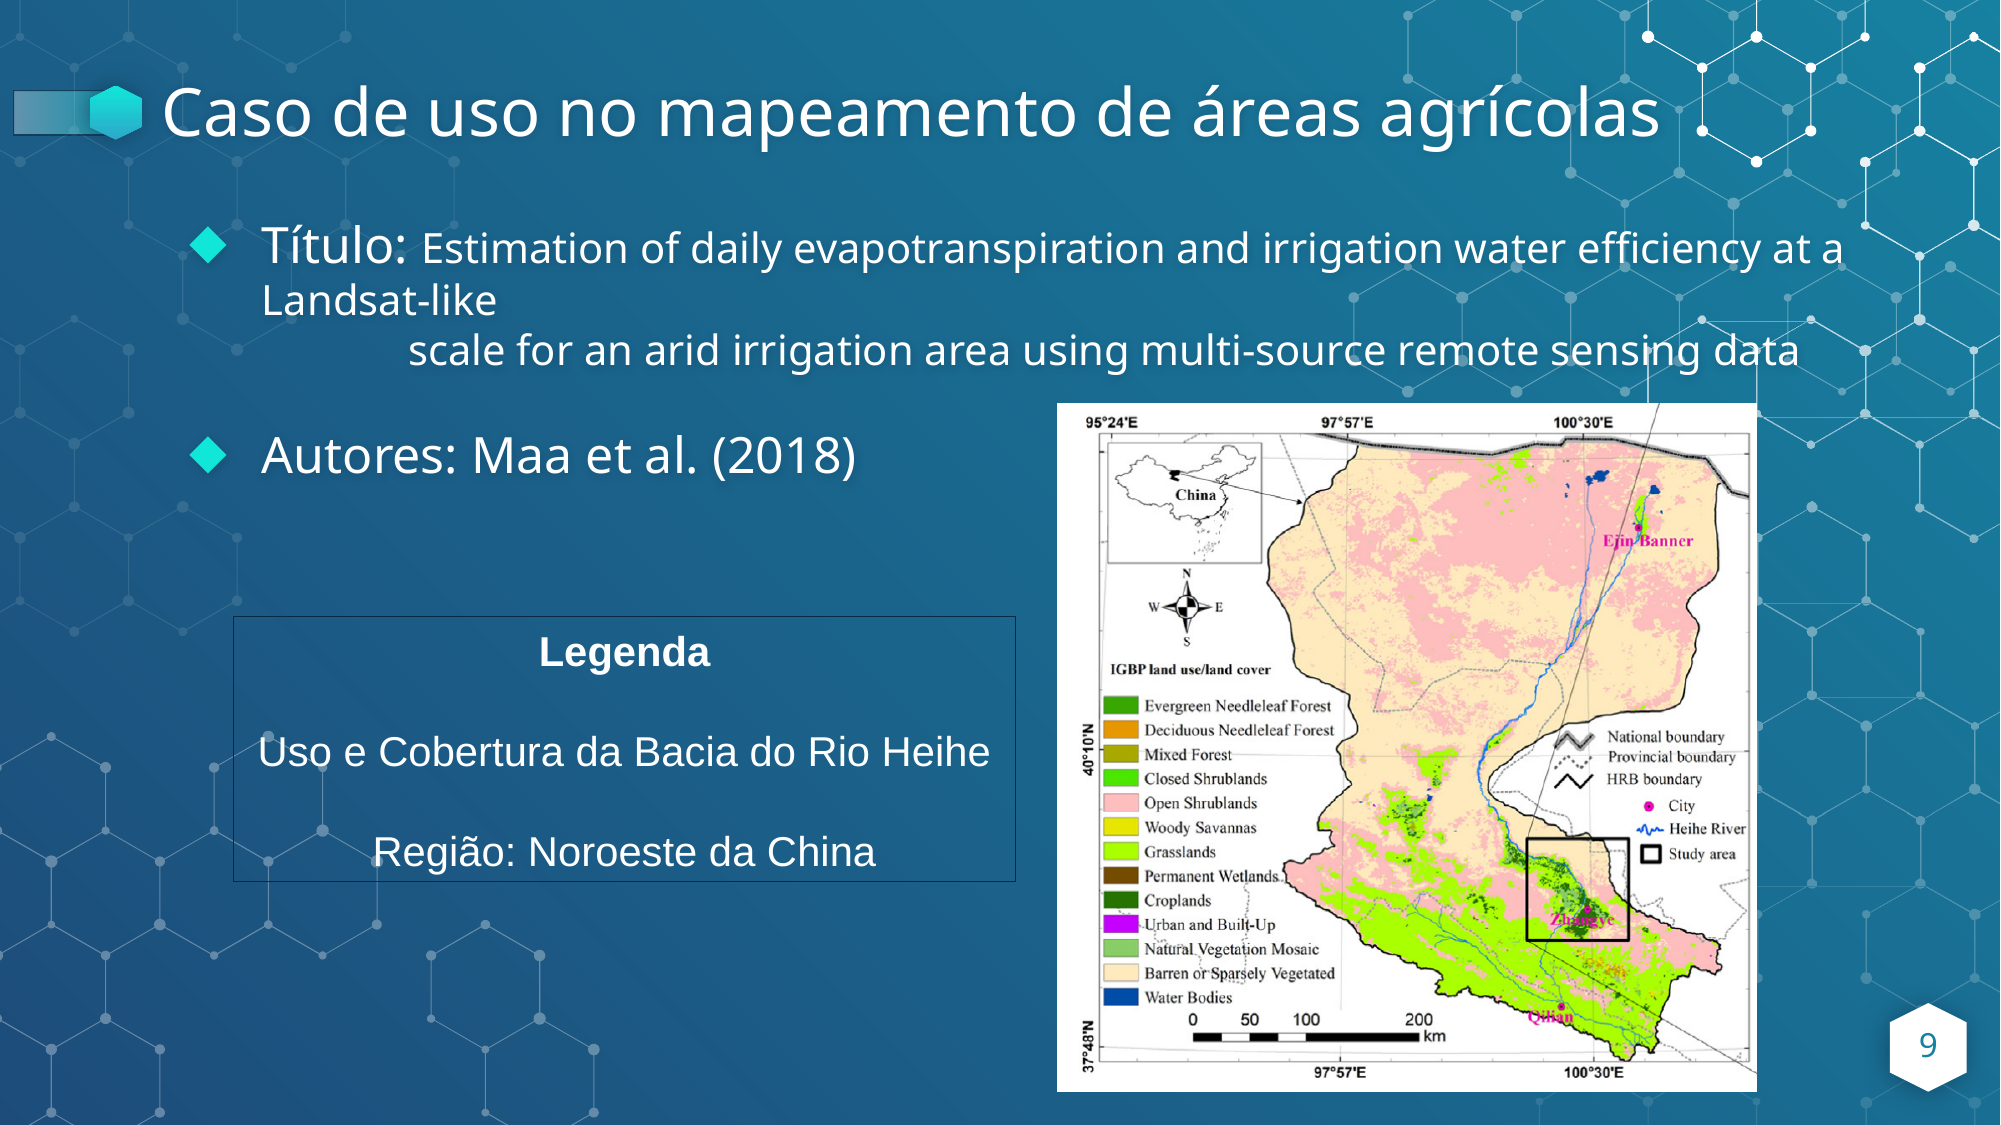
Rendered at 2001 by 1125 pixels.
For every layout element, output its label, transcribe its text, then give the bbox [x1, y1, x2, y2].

text_box Legenda Uso e Cobertura da Bacia do Rio Heihe Região: Noroeste da China [233, 616, 1016, 882]
list Título: Estimation of daily evapotranspiration and irrigation water efficiency at a Landsat-like scale for an arid irrigation area using multi-source remote sensing data Autores: Maa et al. (2018) [161, 213, 1870, 962]
picture [1056, 403, 1758, 1092]
title Caso de uso no mapeamento de áreas agrícolas [161, 76, 1870, 154]
slide_number 9 [1889, 1002, 1967, 1092]
